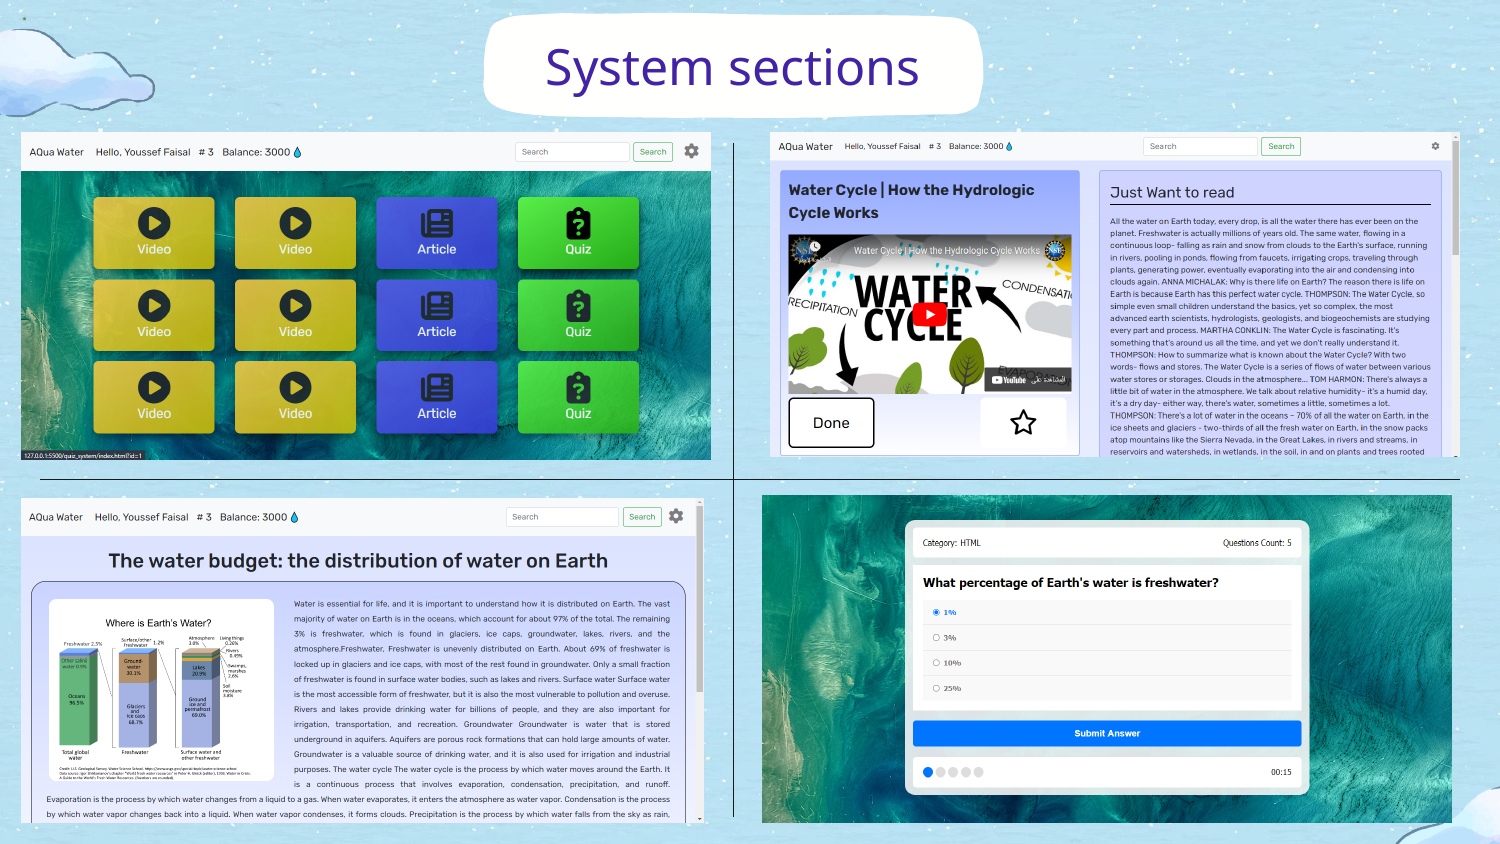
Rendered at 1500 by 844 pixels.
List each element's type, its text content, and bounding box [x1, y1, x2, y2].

text_box [506, 12, 957, 18]
title System sections [293, 18, 1174, 113]
text_box [518, 113, 963, 118]
picture [0, 0, 1500, 844]
